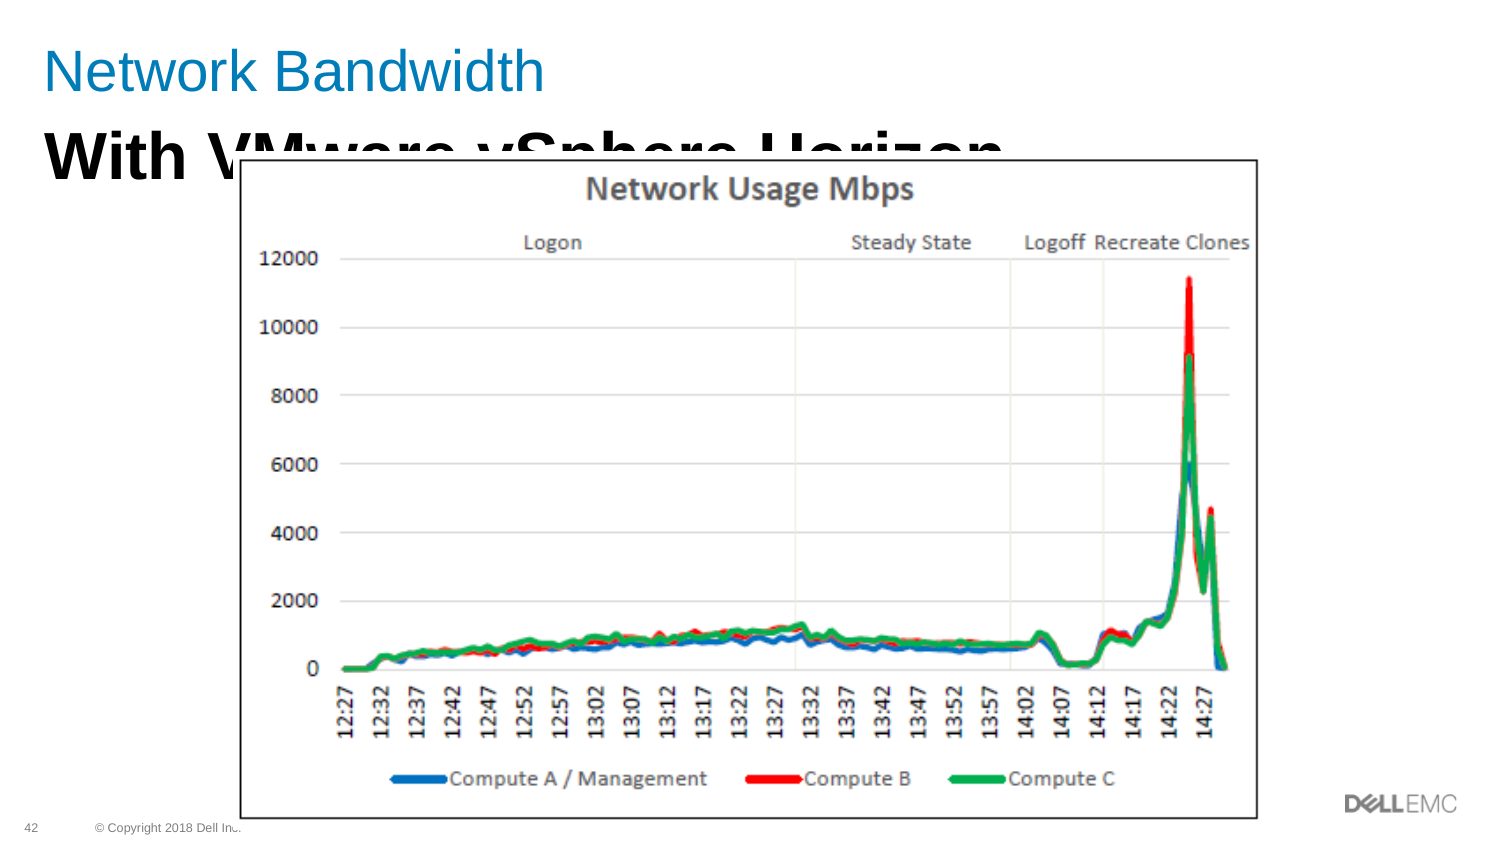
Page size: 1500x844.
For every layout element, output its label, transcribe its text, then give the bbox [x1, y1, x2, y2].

picture [1345, 793, 1457, 814]
subtitle With VMware vSphere Horizon [44, 112, 1388, 148]
title Network Bandwidth [43, 40, 1388, 105]
picture [232, 151, 1268, 830]
